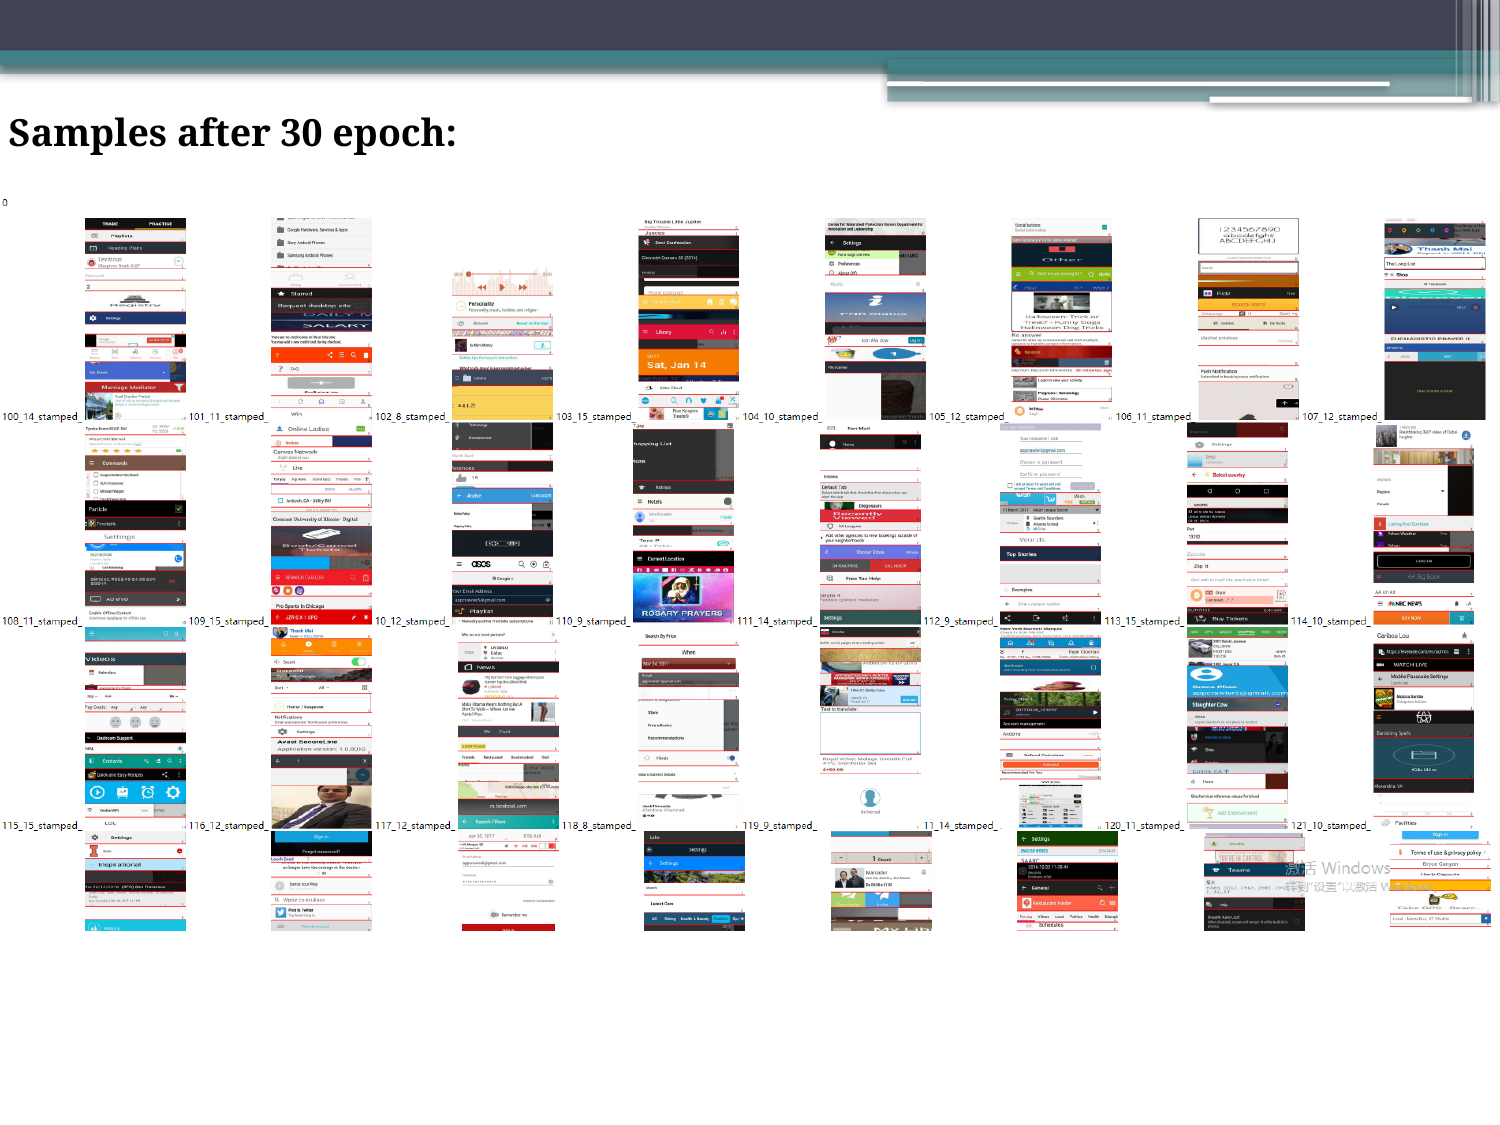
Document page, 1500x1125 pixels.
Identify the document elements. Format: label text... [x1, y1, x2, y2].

text_box Samples after 30 epoch: [0, 101, 1353, 162]
picture [0, 193, 1500, 932]
